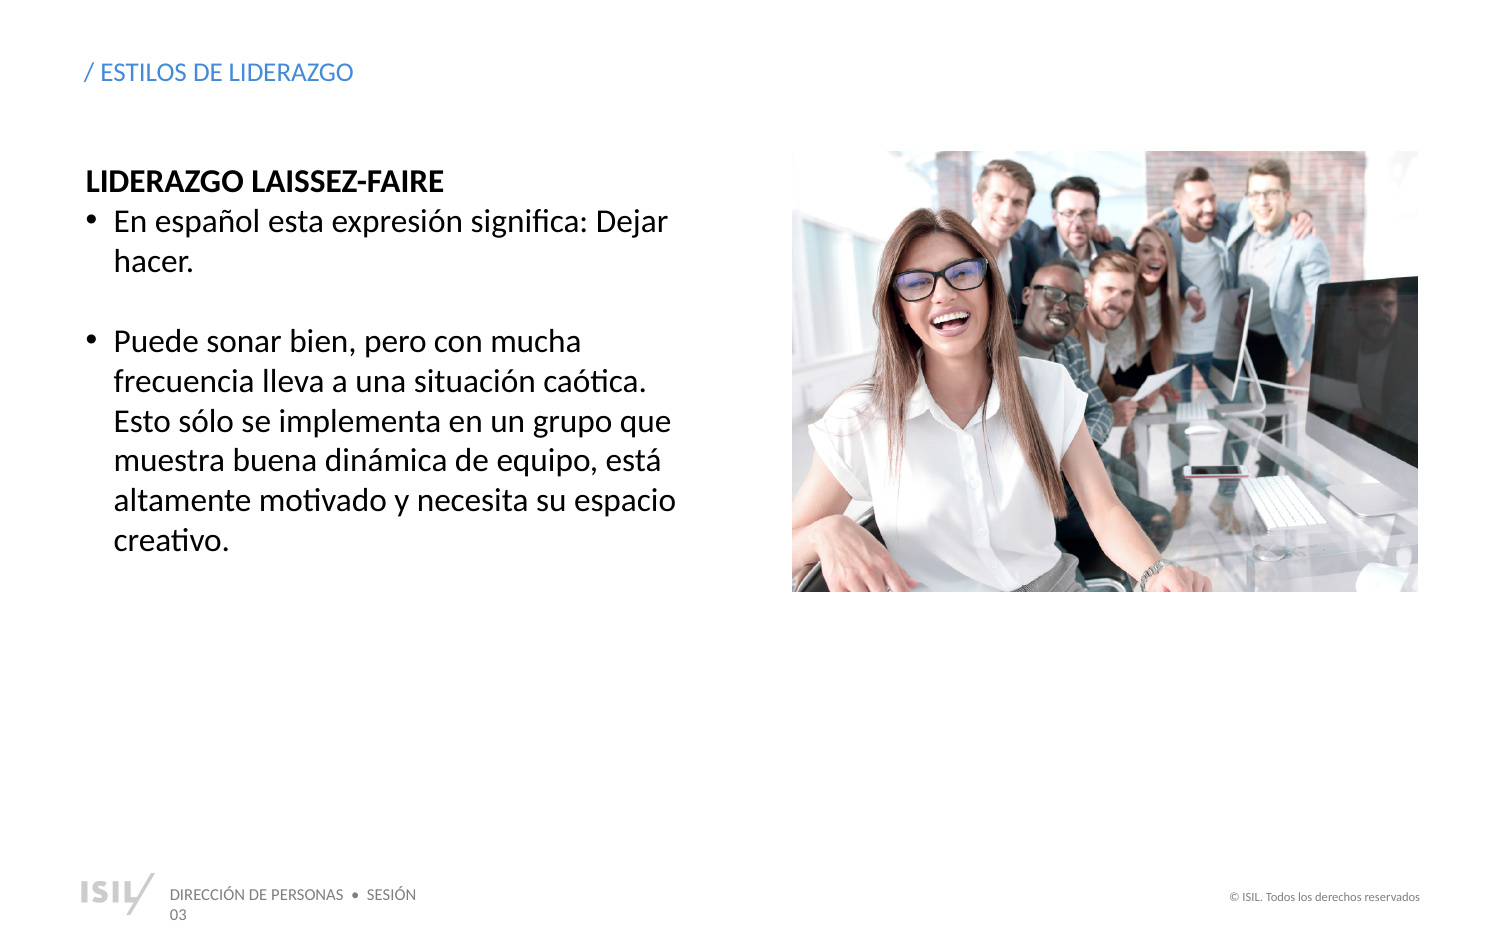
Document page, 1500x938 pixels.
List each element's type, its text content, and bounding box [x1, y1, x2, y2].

text_box / ESTILOS DE LIDERAZGO [83, 54, 726, 87]
text_box LIDERAZGO LAISSEZ-FAIRE En español esta expresión significa: Dejar hacer. Puede sonar bien, pero con mucha frecuencia lleva a una situación caótica. Esto sólo se implementa en un grupo que muestra buena dinámica de equipo, está altamente motivado y necesita su espacio creativo. [83, 159, 709, 599]
picture [792, 151, 1418, 592]
